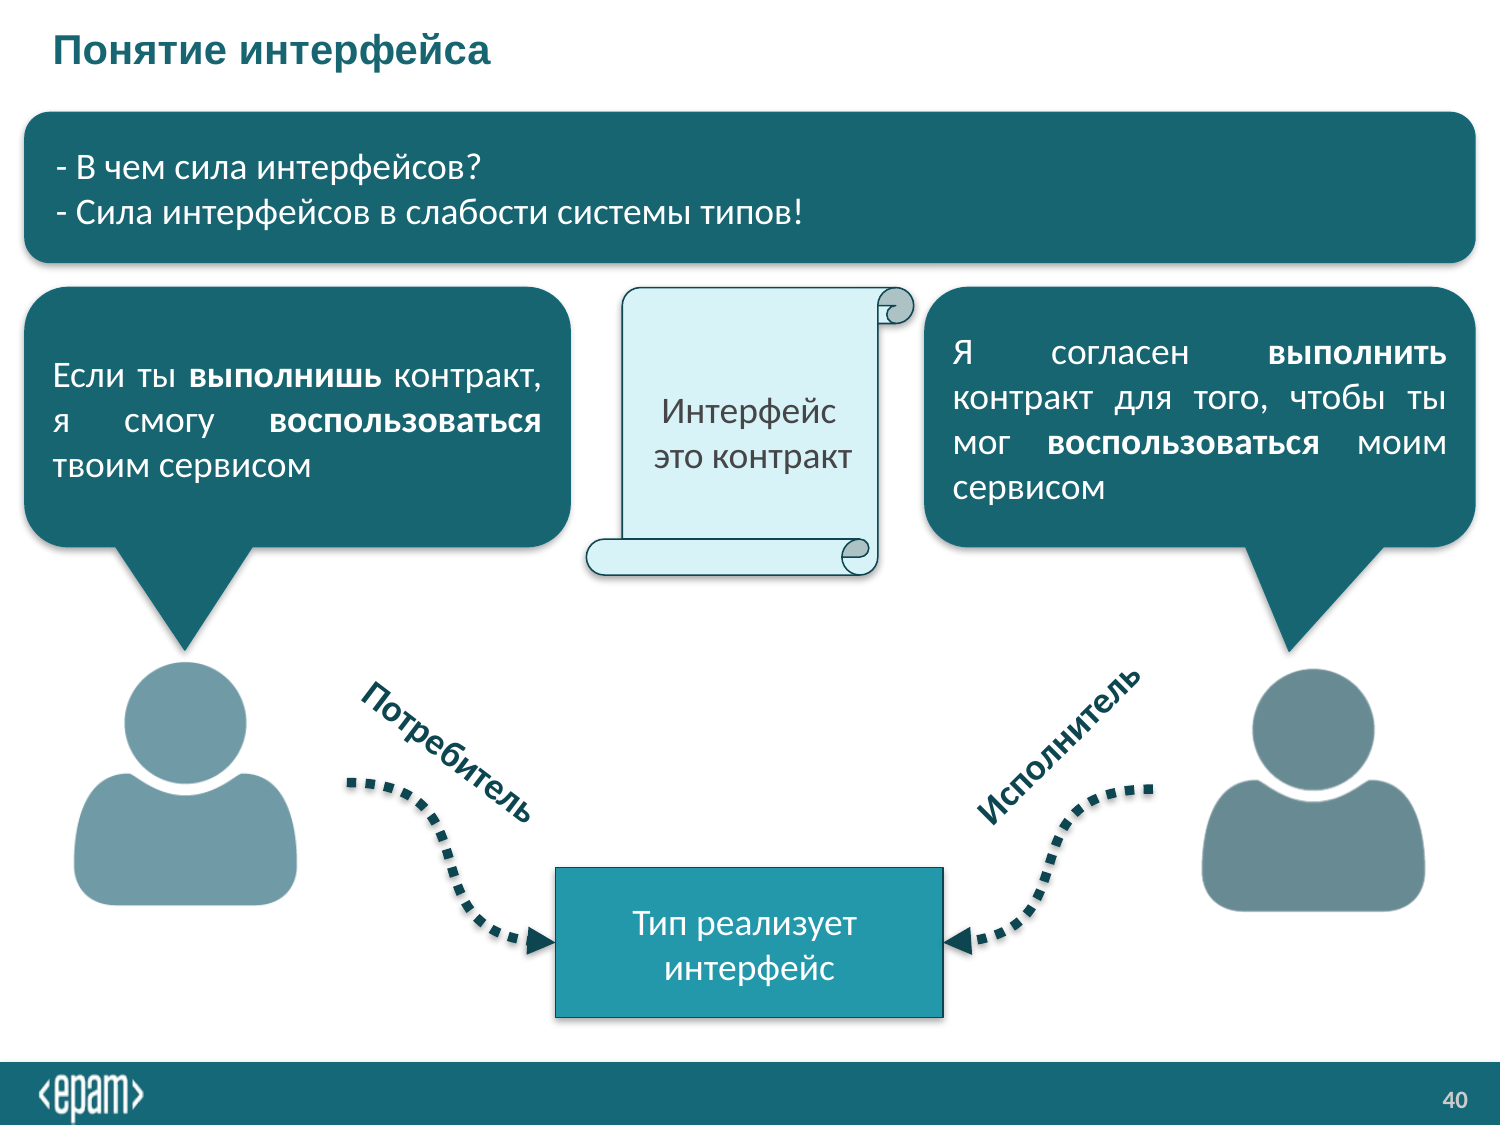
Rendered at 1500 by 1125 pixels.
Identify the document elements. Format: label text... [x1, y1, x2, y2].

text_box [24, 287, 1476, 1018]
picture [38, 1074, 144, 1125]
title Понятие интерфейса [0, 0, 1500, 95]
text_box - В чем сила интерфейсов? - Сила интерфейсов в слабости системы типов! [24, 111, 1476, 264]
